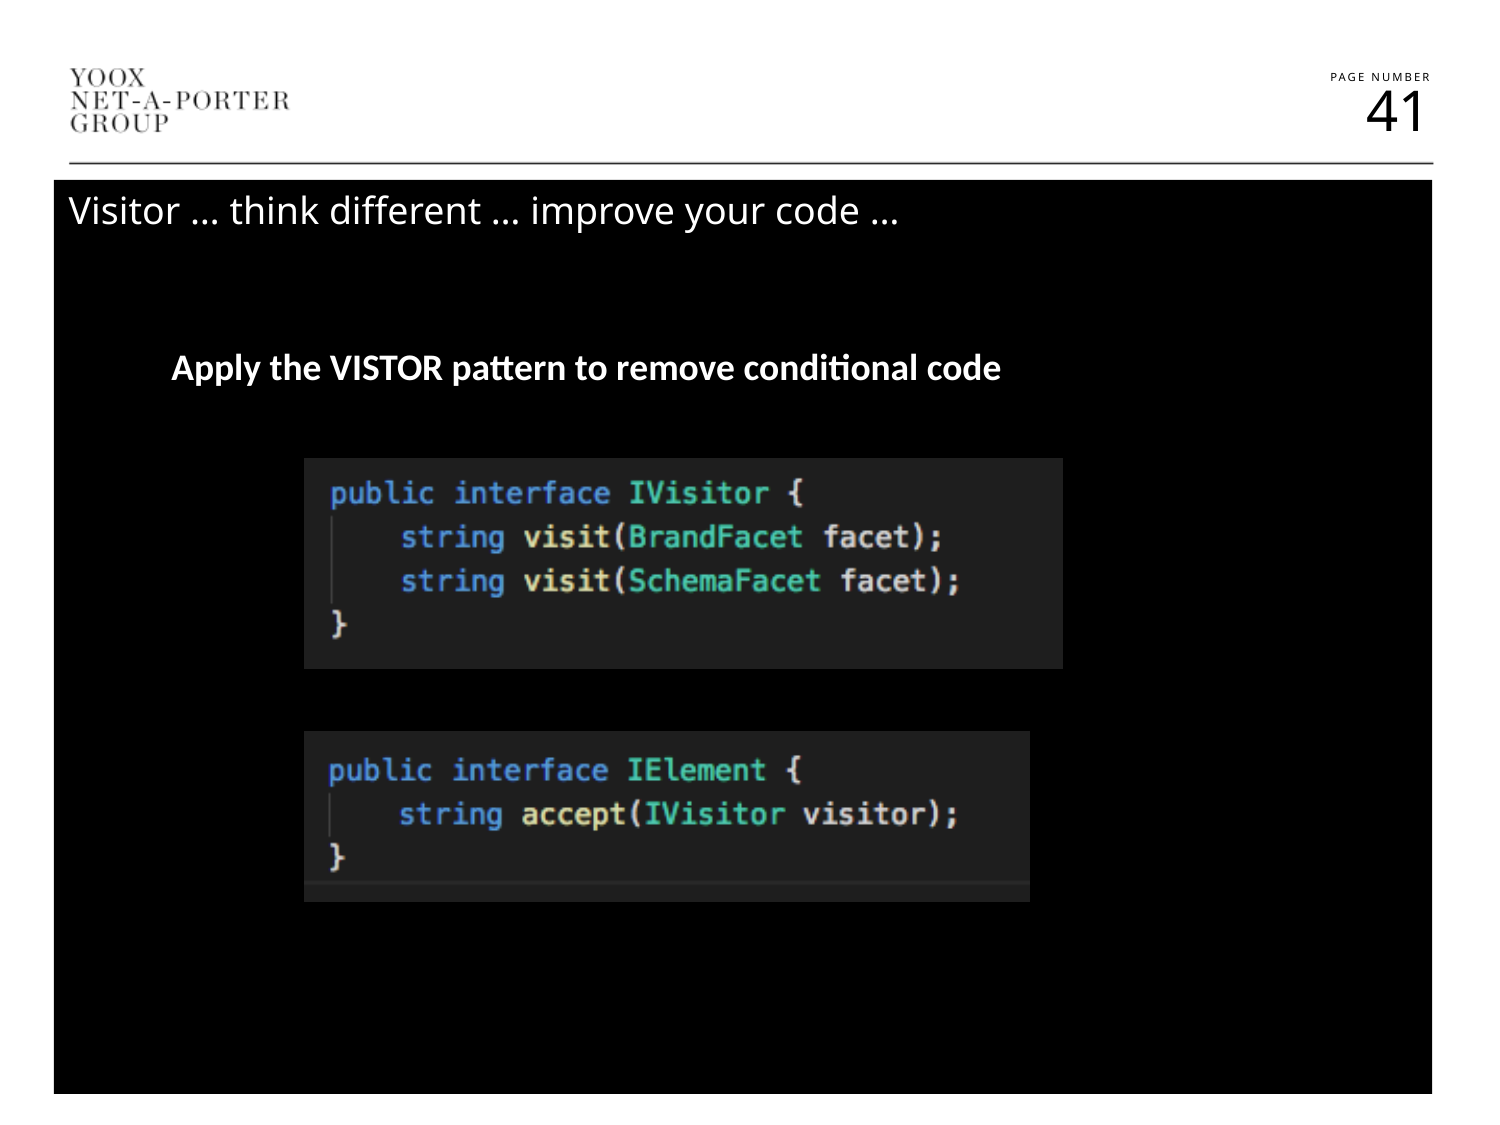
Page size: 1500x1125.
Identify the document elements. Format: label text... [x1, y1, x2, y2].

text_box Apply the VISTOR pattern to remove conditional code [156, 335, 1018, 396]
picture [303, 730, 1030, 903]
picture [303, 458, 1063, 670]
list Visitor … think different … improve your code … [53, 179, 1433, 1094]
